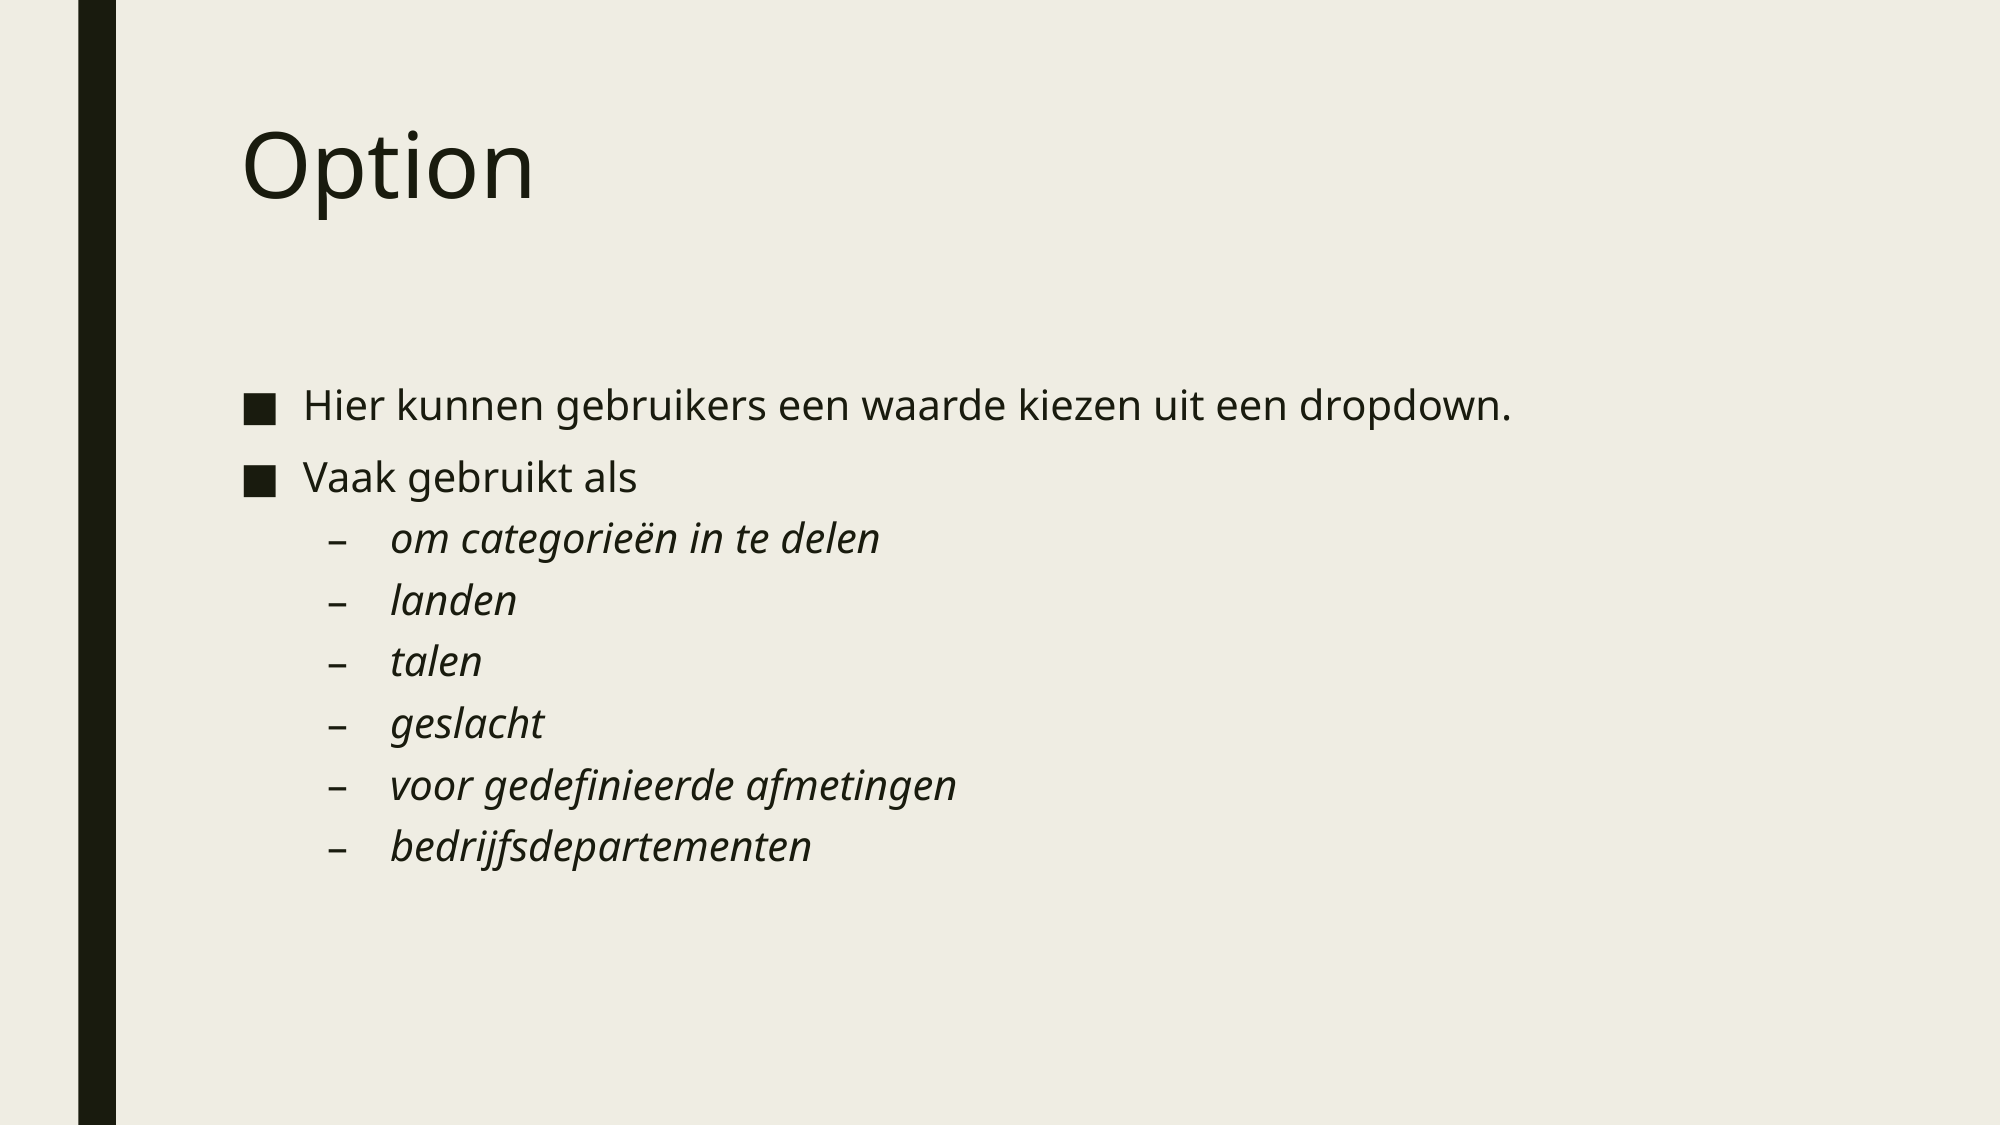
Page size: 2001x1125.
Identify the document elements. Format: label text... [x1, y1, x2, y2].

list Hier kunnen gebruikers een waarde kiezen uit een dropdown. Vaak gebruikt als om categorieën in te delen landen talen geslacht voor gedefinieerde afmetingen bedrijfsdepartementen [225, 375, 1800, 963]
title Option [225, 112, 1800, 357]
